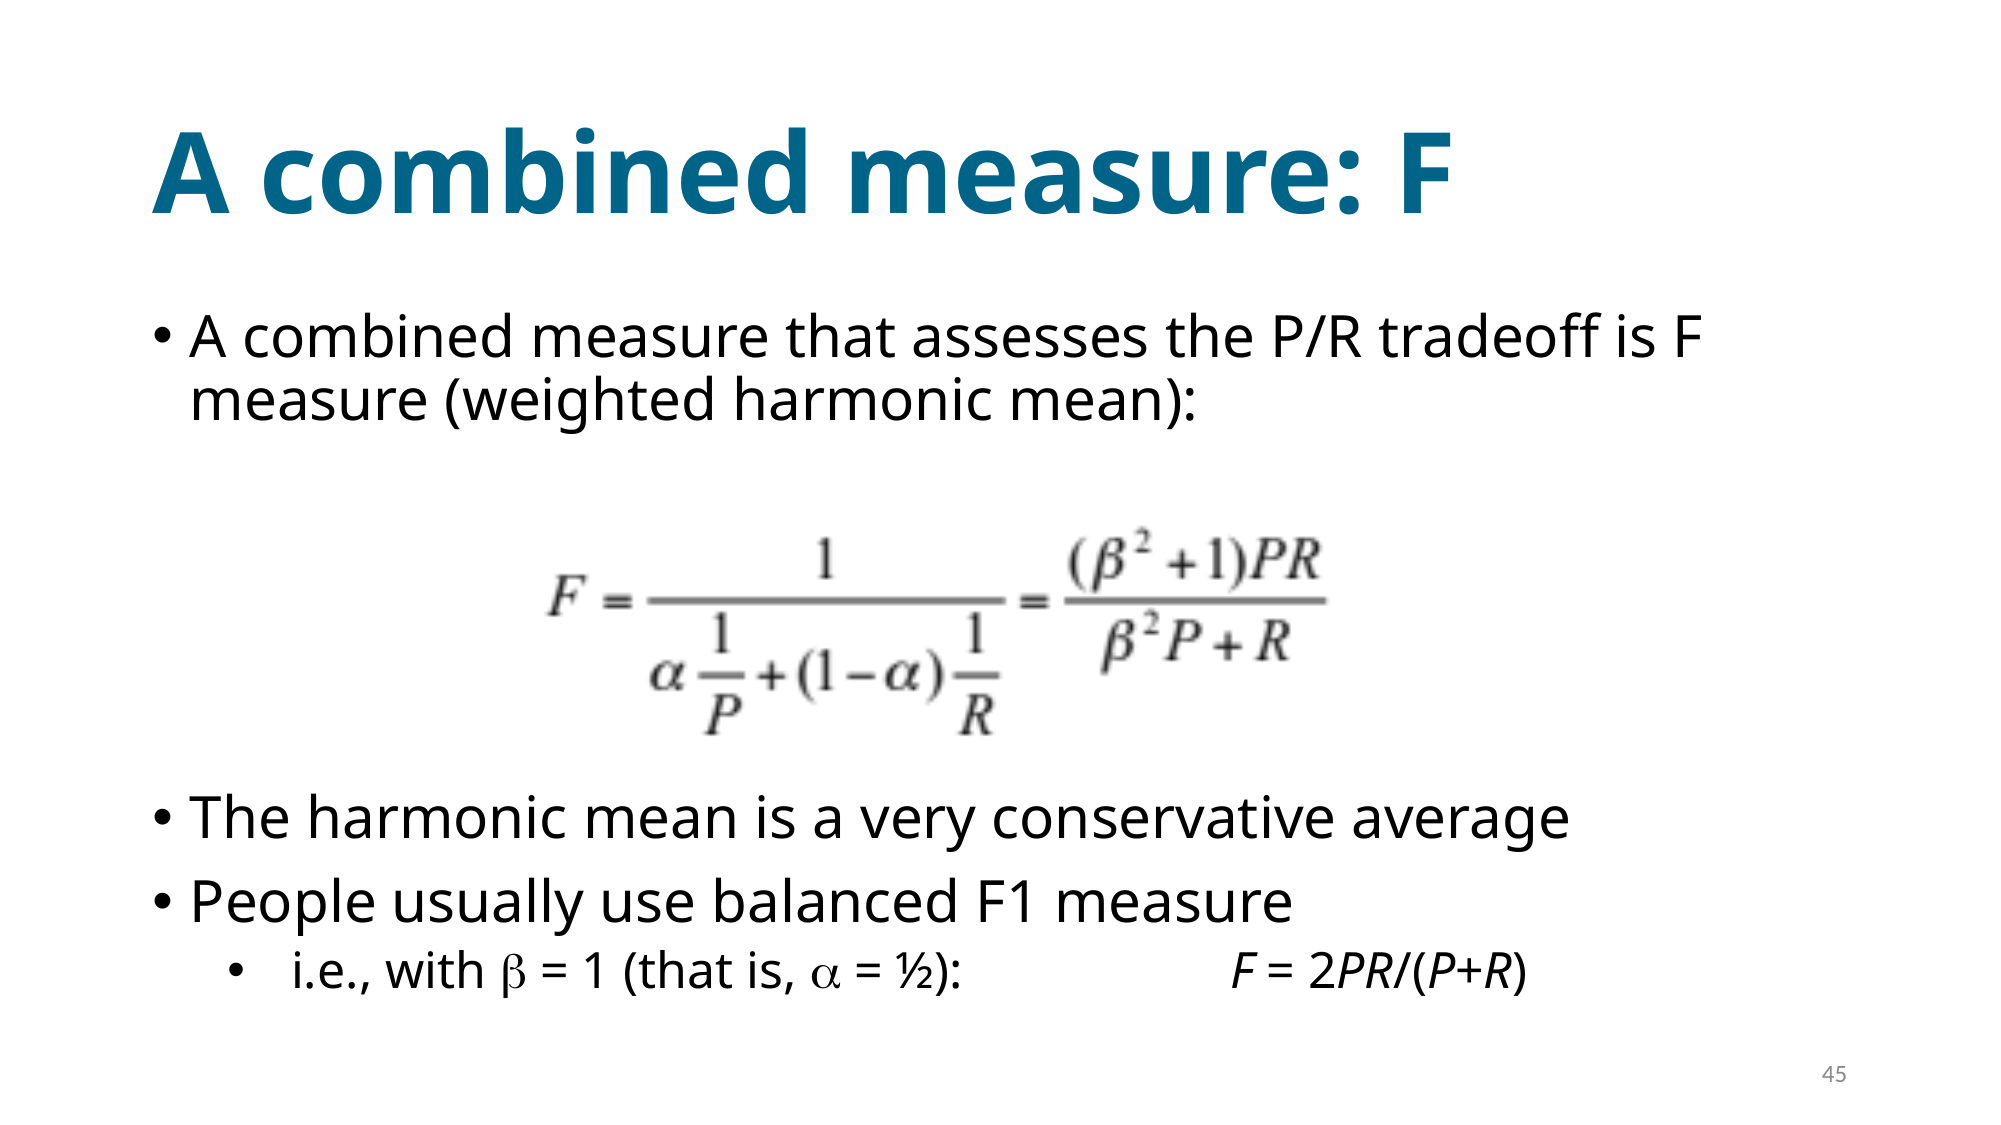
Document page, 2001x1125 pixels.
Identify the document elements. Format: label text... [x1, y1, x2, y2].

slide_number 45 [1412, 1042, 1863, 1103]
title A combined measure: F [137, 59, 1863, 278]
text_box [539, 513, 1331, 744]
list A combined measure that assesses the P/R tradeoff is F measure (weighted harmonic mean): The harmonic mean is a very conservative average People usually use balanced F1 measure i.e., with  = 1 (that is,  = ½): F = 2PR/(P+R) [137, 299, 1863, 1066]
